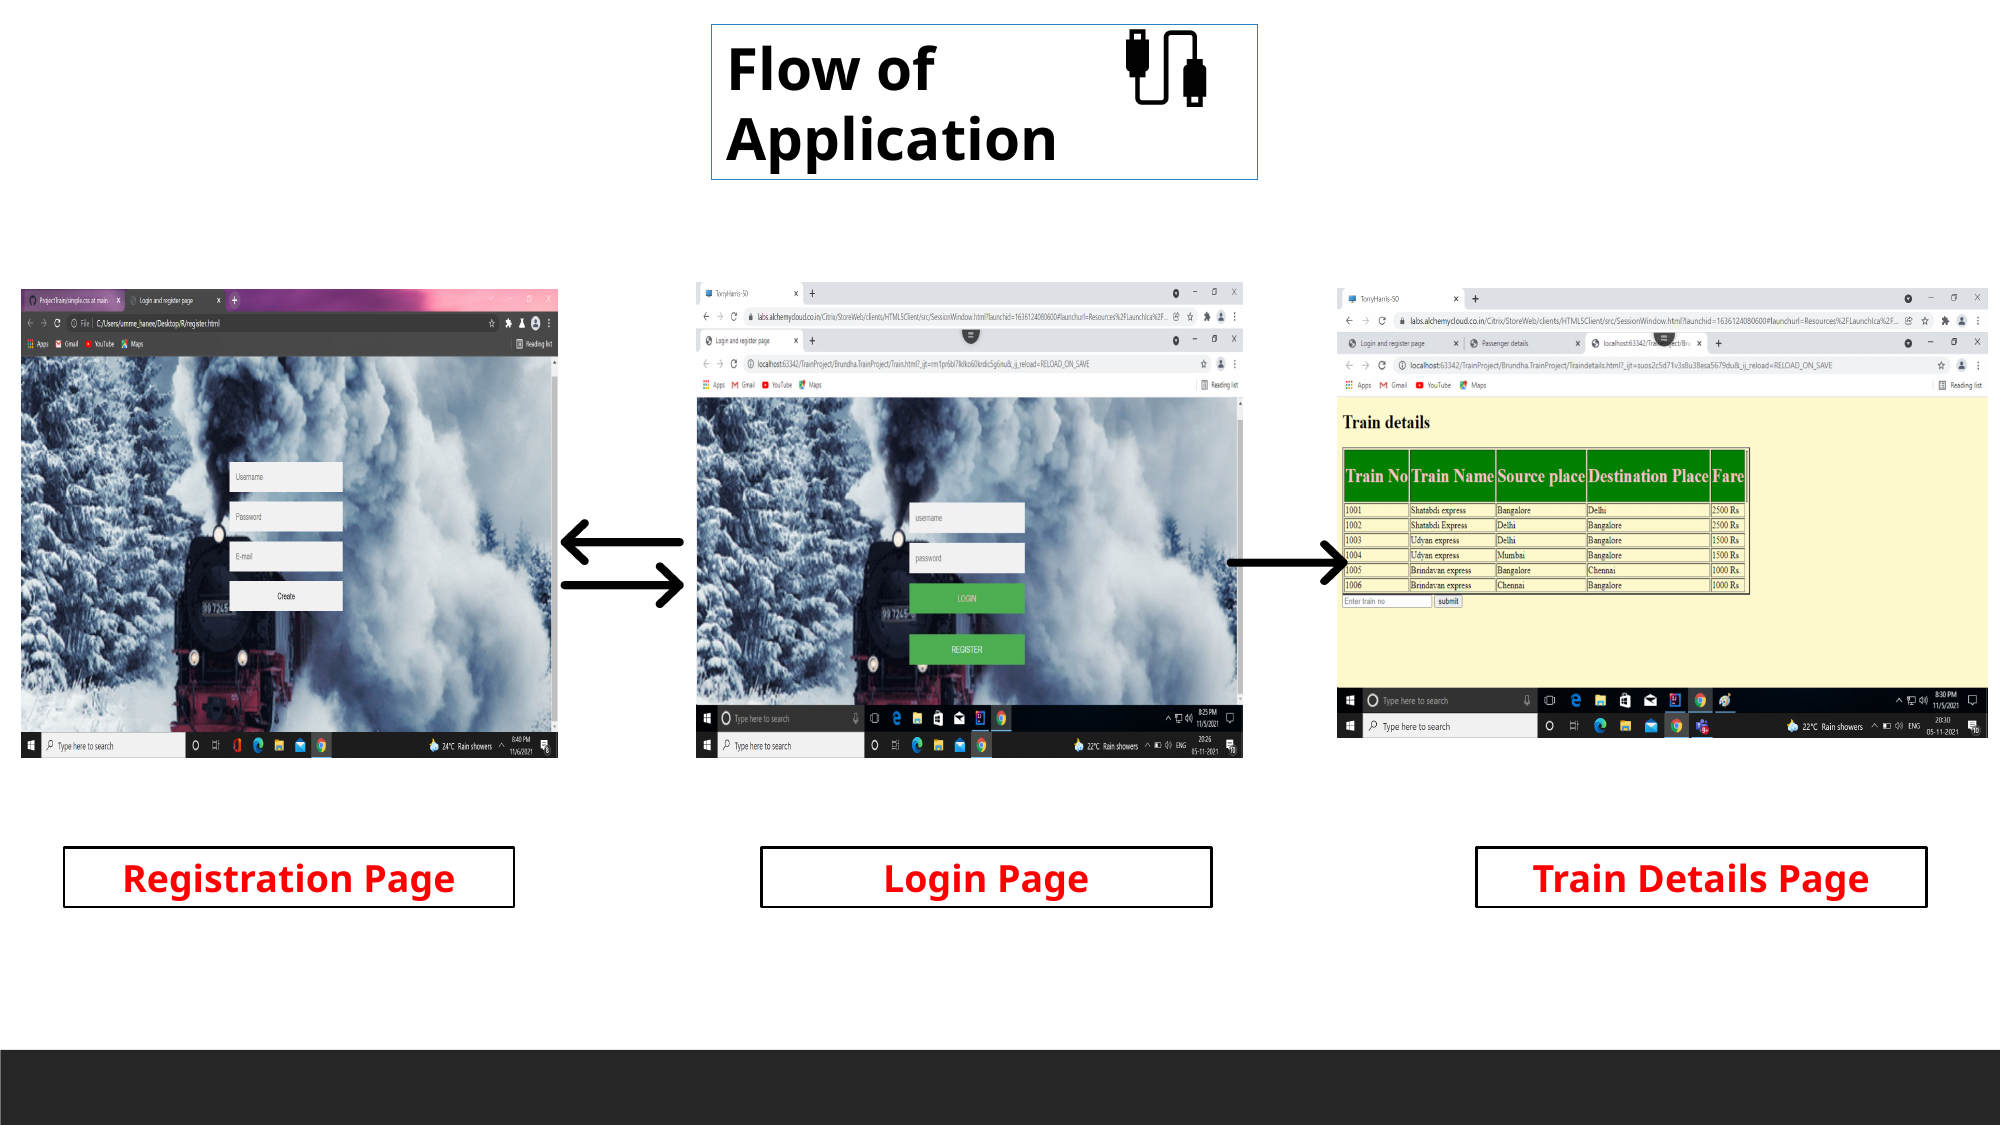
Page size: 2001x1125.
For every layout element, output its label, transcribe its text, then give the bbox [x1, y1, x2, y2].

picture [696, 282, 1989, 758]
text_box Login Page [760, 846, 1213, 908]
text_box Flow of Application [711, 24, 1258, 180]
picture [20, 288, 689, 758]
text_box Registration Page [63, 846, 515, 908]
text_box Train Details Page [1475, 846, 1928, 908]
picture [1111, 12, 1222, 123]
